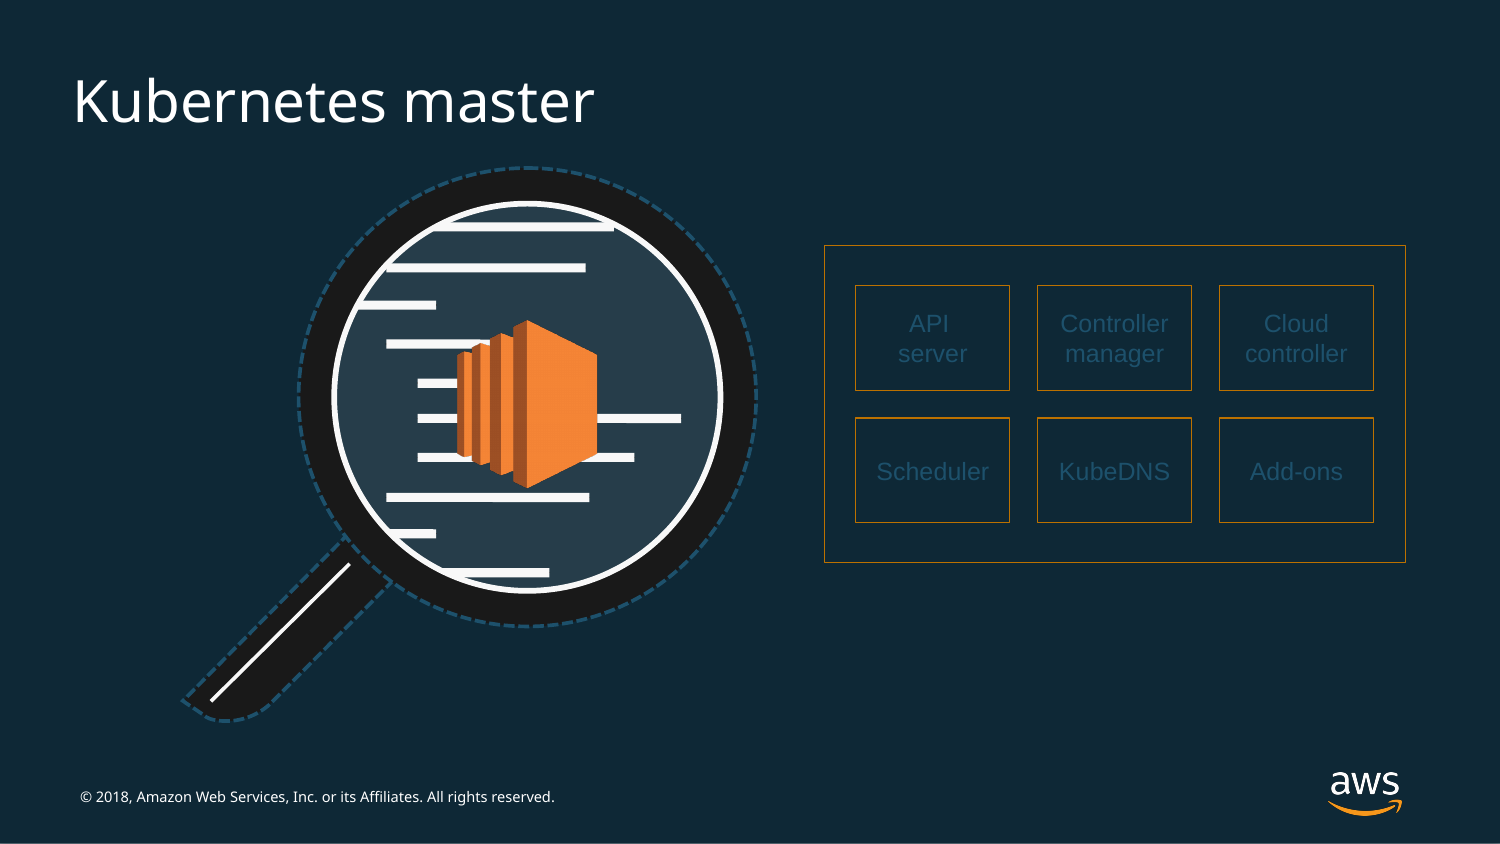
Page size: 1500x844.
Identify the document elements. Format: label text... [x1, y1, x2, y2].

text_box Add-ons [1217, 416, 1376, 525]
text_box Kubernetes master [57, 57, 1444, 135]
text_box Cloud controller [1217, 283, 1376, 392]
picture [455, 317, 599, 491]
picture [1328, 772, 1402, 816]
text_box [182, 167, 757, 725]
text_box KubeDNS [1036, 416, 1194, 525]
text_box Controller manager [1036, 283, 1194, 392]
text_box [822, 244, 1407, 564]
text_box API server [854, 283, 1012, 392]
text_box Scheduler [854, 416, 1012, 525]
